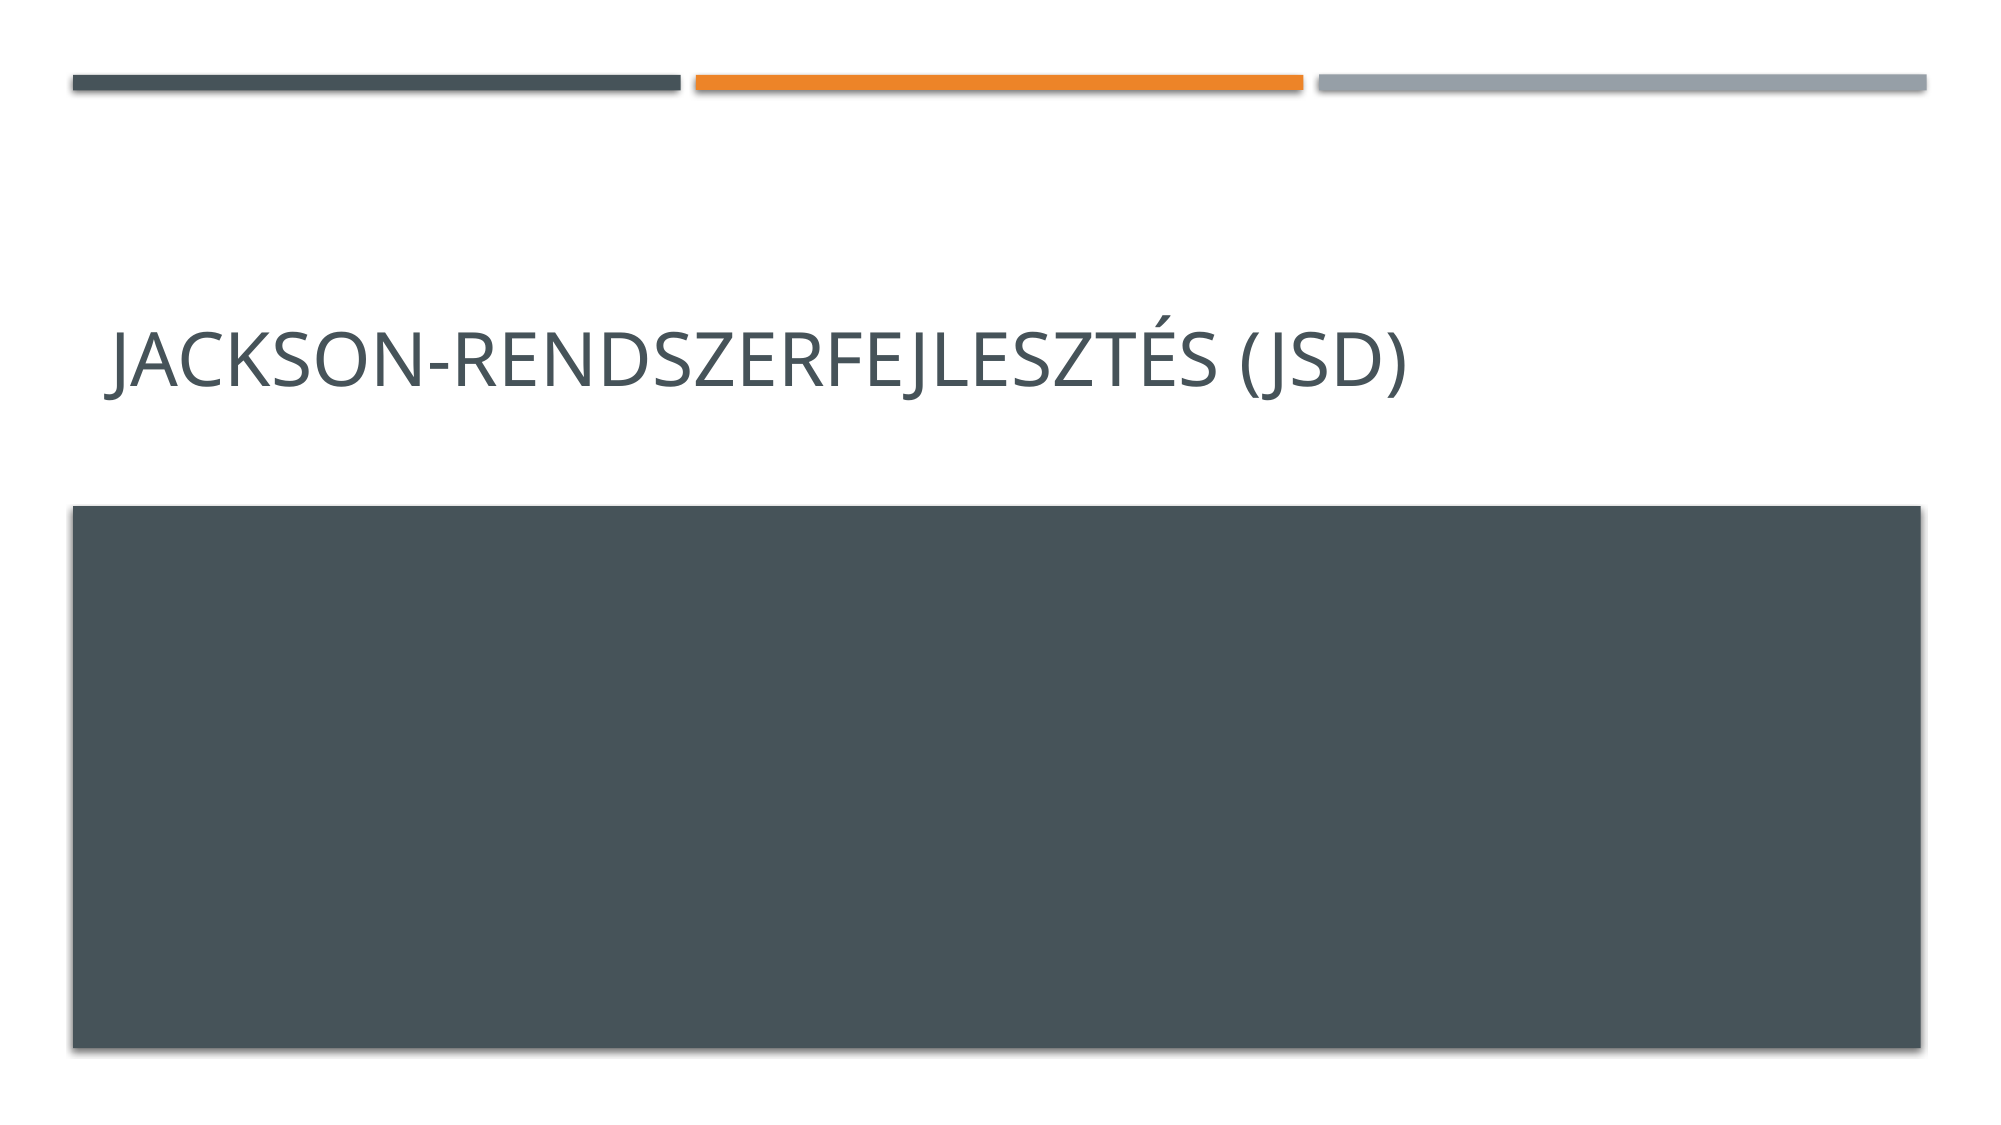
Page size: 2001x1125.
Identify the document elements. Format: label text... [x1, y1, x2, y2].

title Jackson-rendszerfejlesztés (JSD) [95, 167, 1899, 410]
